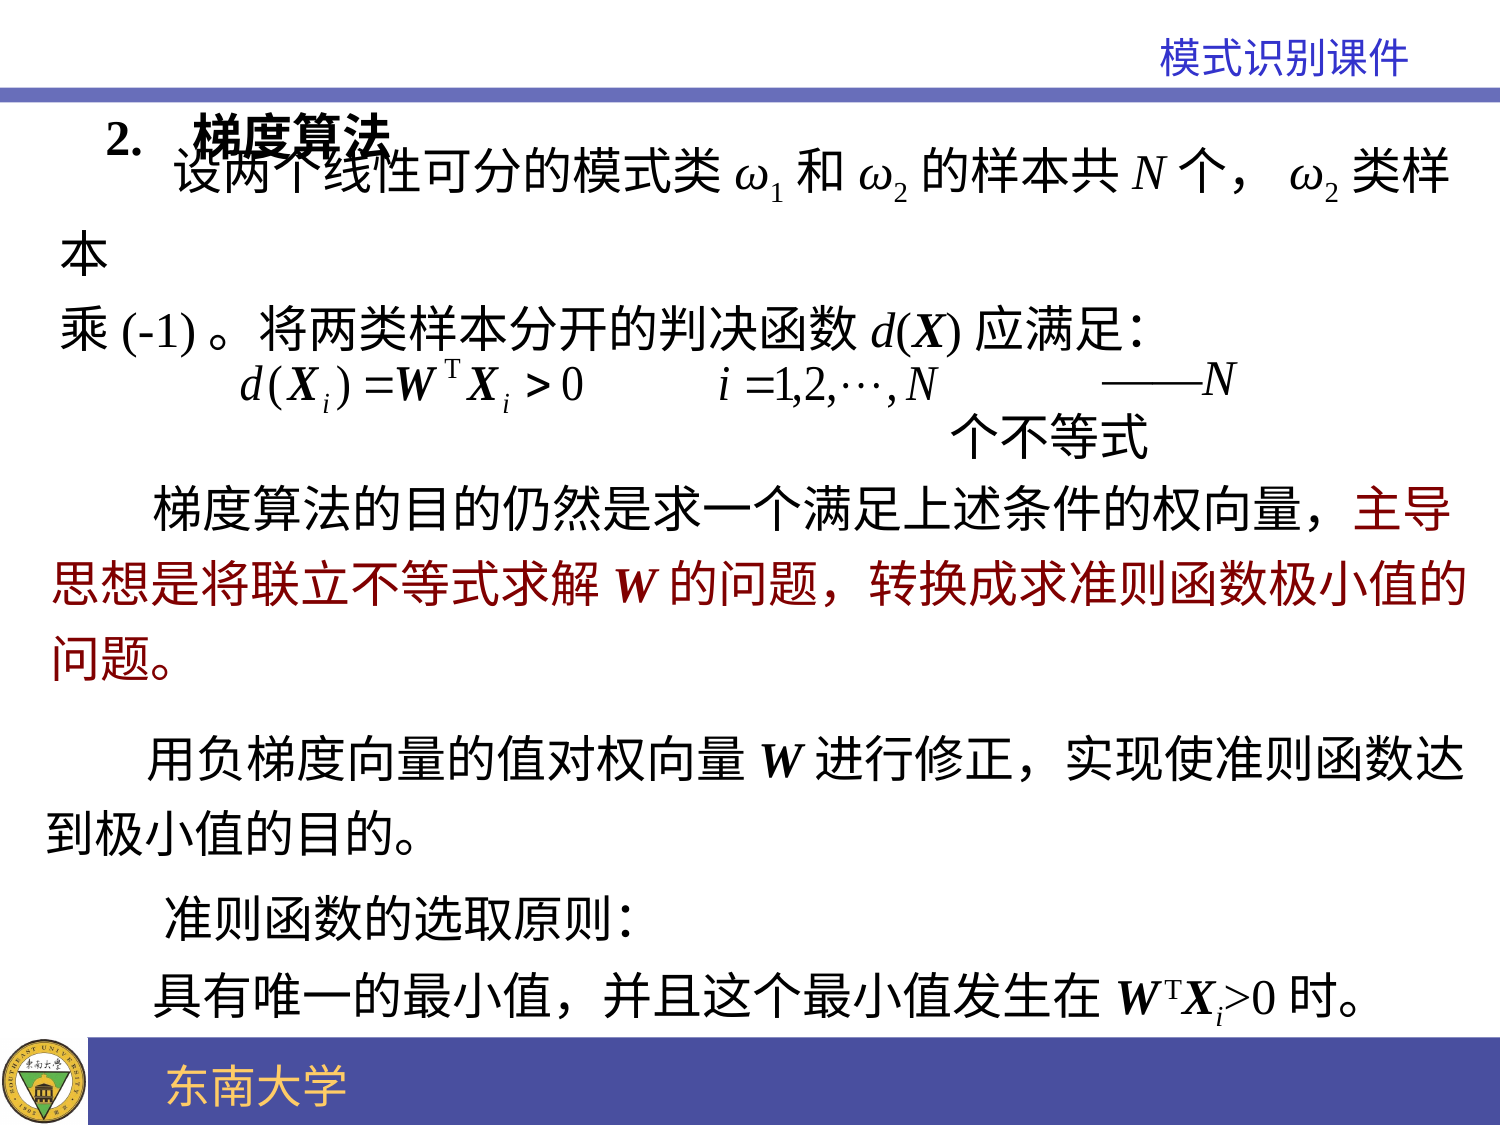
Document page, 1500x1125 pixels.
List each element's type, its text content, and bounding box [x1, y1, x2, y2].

text_box 梯度算法的目的仍然是求一个满足上述条件的权向量，主导 思想是将联立不等式求解W的问题，转换成求准则函数极小值的 问题。 [35, 454, 1500, 695]
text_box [232, 337, 1381, 426]
picture [0, 1038, 88, 1125]
text_box 准则函数的选取原则： 具有唯一的最小值，并且这个最小值发生在W TXi>0时。 [47, 871, 1469, 1040]
text_box 用负梯度向量的值对权向量W进行修正，实现使准则函数达 到极小值的目的。 [29, 705, 1480, 871]
text_box 2. 梯度算法 [0, 82, 591, 173]
text_box 设两个线性可分的模式类ω1和ω2的样本共N个，ω2类样本 乘(-1)。将两类样本分开的判决函数d(X)应满足： [44, 115, 1500, 366]
